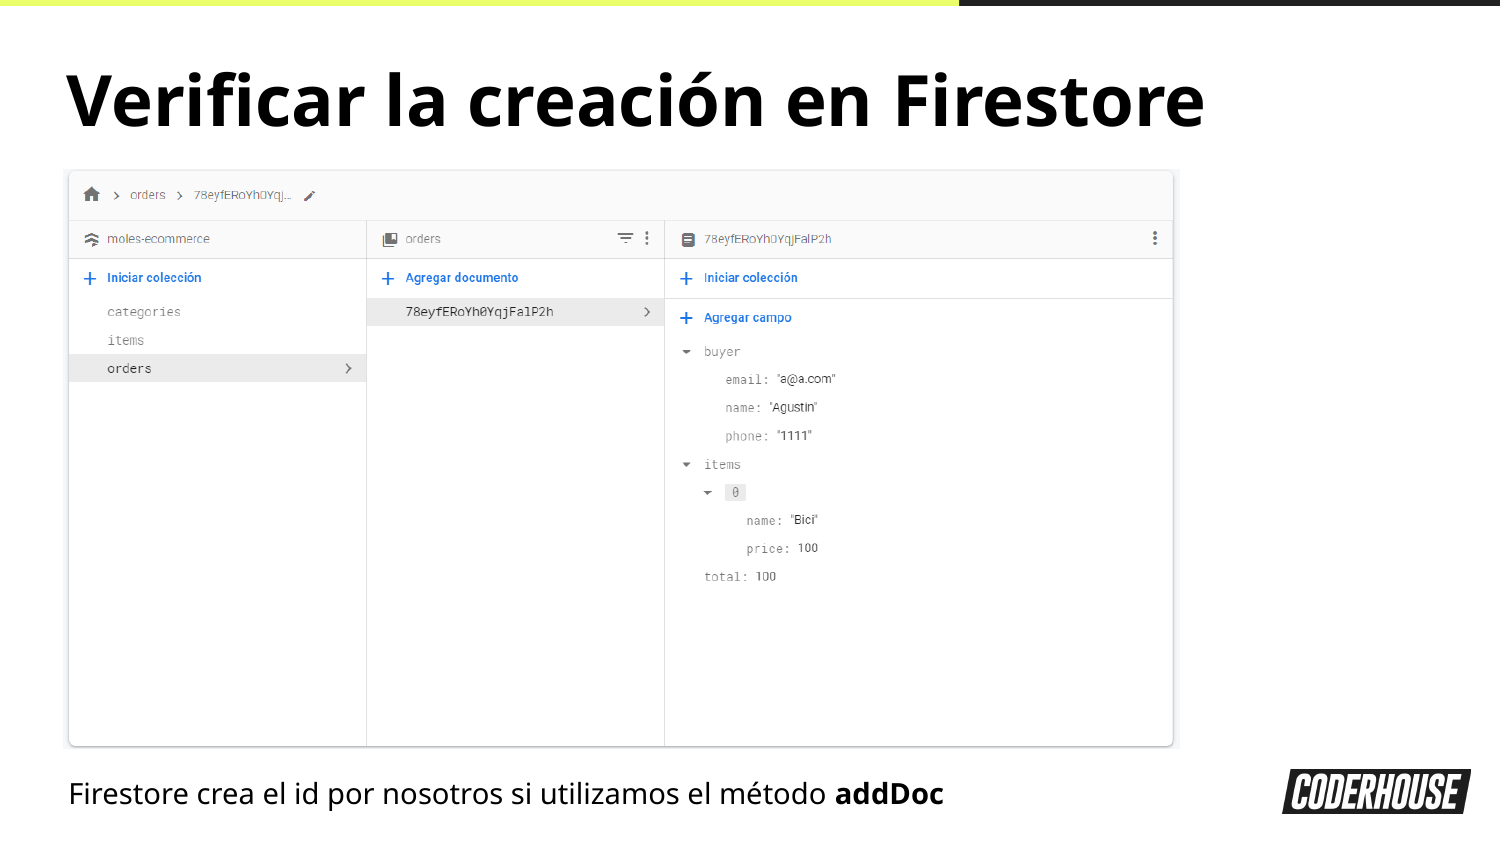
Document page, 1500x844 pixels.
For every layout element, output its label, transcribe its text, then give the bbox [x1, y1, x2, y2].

picture [63, 168, 1181, 749]
text_box Verificar la creación en Firestore [51, 50, 1449, 157]
picture [1281, 769, 1471, 814]
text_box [0, 0, 1500, 7]
text_box Firestore crea el id por nosotros si utilizamos el método addDoc [53, 760, 1147, 834]
